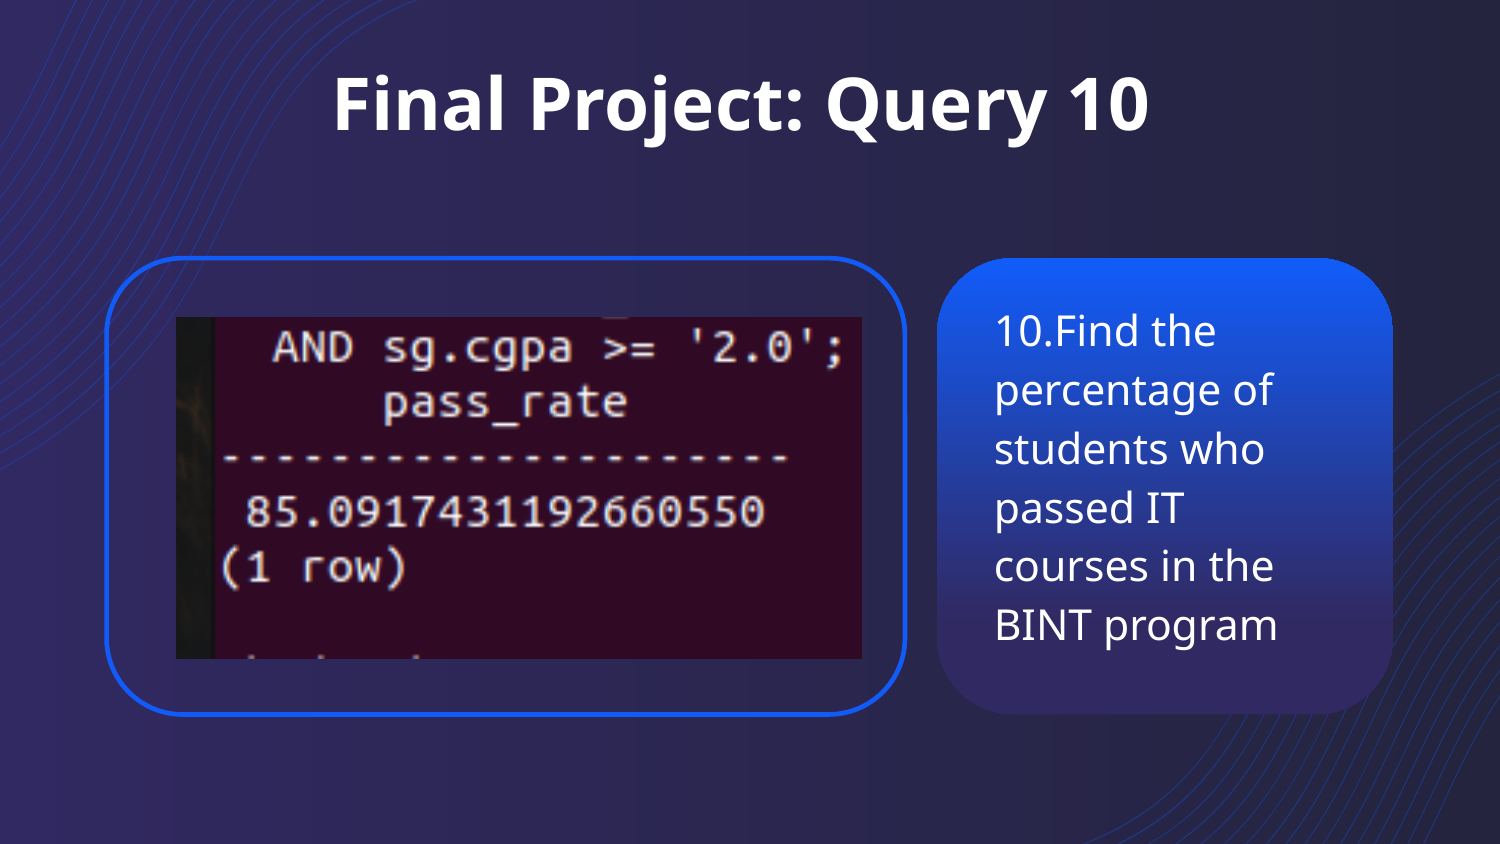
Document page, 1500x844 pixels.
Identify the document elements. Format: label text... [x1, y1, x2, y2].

subtitle 10.Find the percentage of students who passed IT courses in the BINT program [978, 281, 1366, 695]
picture [176, 317, 863, 659]
title Final Project: Query 10 [109, 42, 1374, 137]
